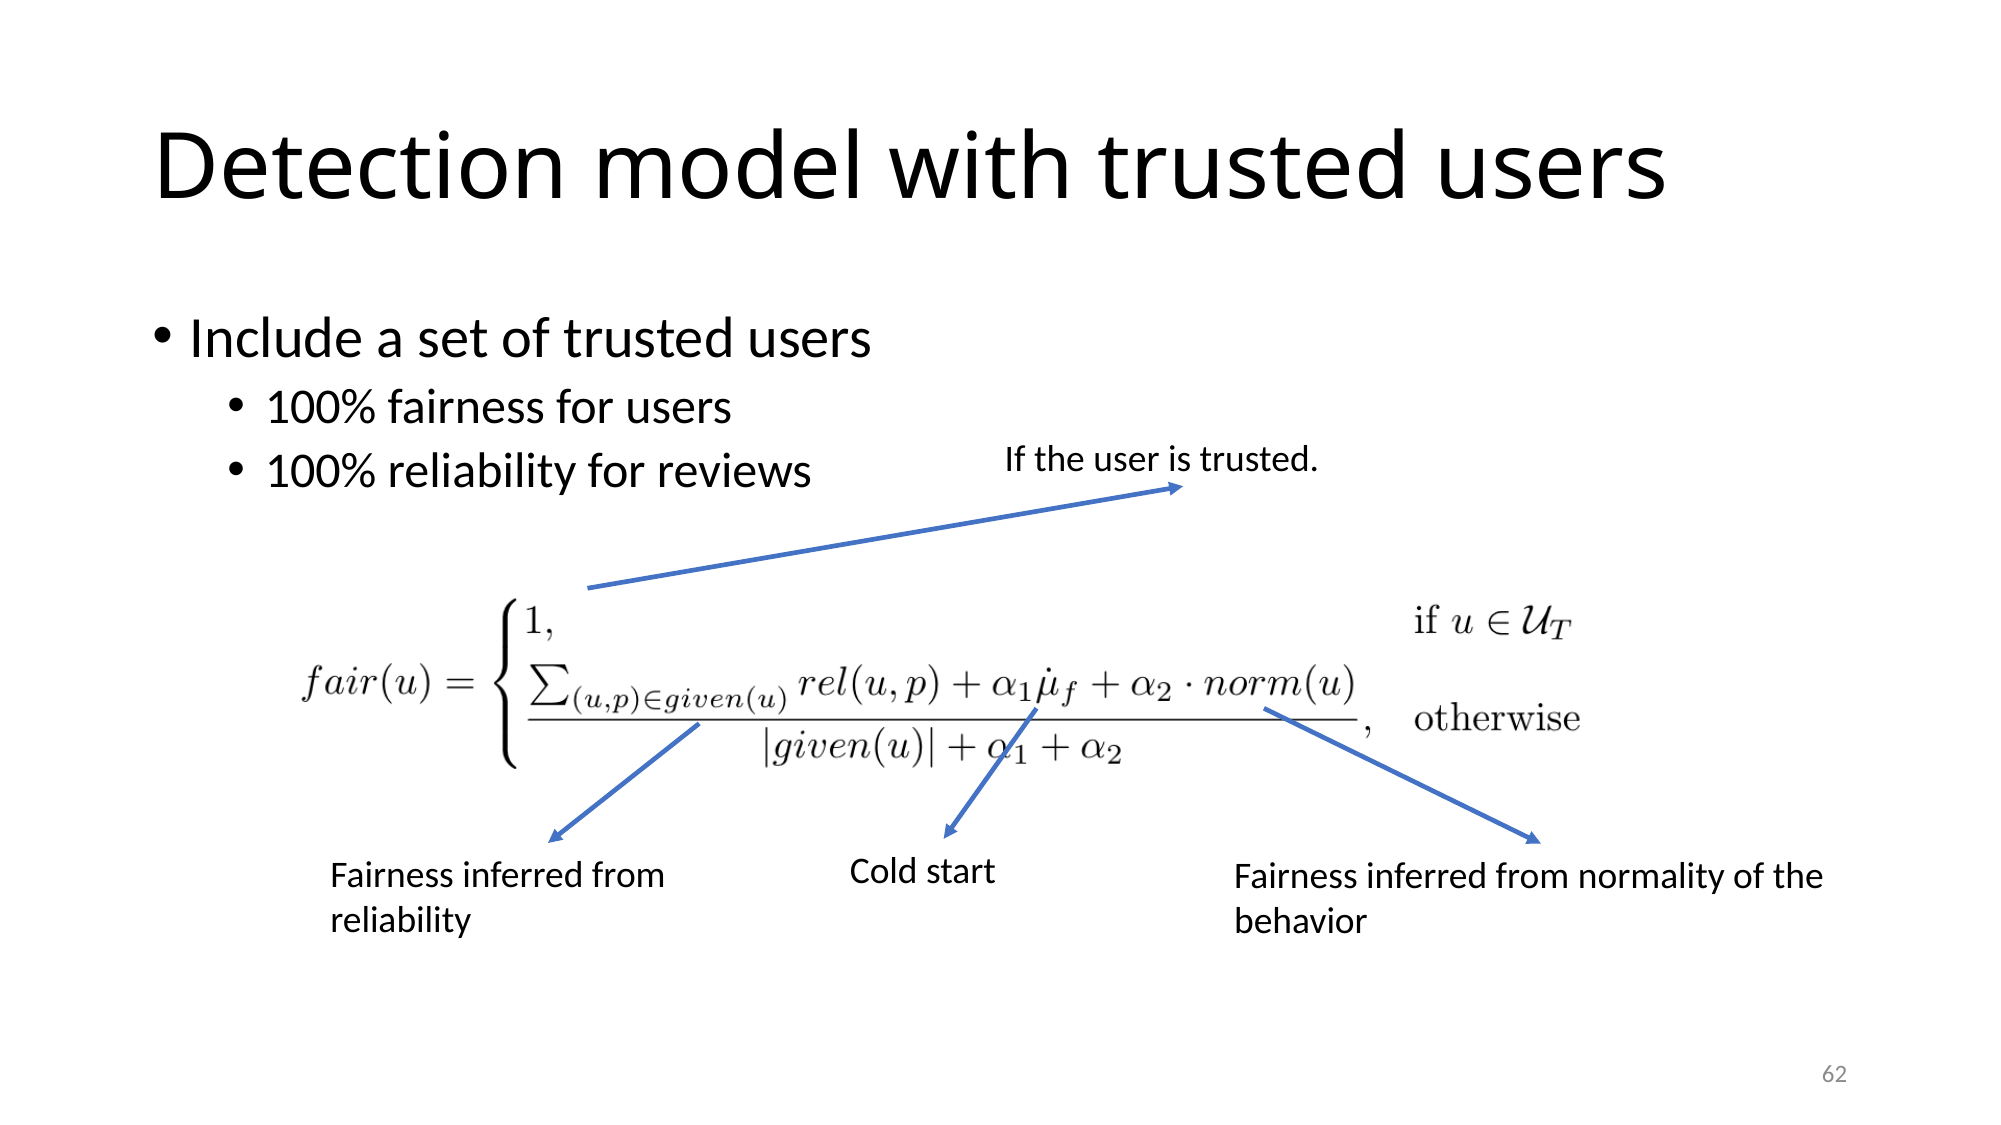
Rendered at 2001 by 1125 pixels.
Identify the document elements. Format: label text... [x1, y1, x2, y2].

text_box Cold start [835, 838, 1053, 899]
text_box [547, 723, 700, 843]
picture [268, 562, 1638, 794]
title Detection model with trusted users [137, 59, 1863, 278]
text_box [943, 708, 1037, 839]
text_box If the user is trusted. [989, 426, 1377, 487]
slide_number 62 [1412, 1042, 1863, 1103]
text_box Fairness inferred from reliability [315, 842, 781, 948]
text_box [1263, 708, 1541, 844]
text_box Fairness inferred from normality of the behavior [1219, 843, 1863, 949]
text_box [587, 487, 1184, 589]
list Include a set of trusted users 100% fairness for users 100% reliability for reviews [137, 299, 1863, 1014]
